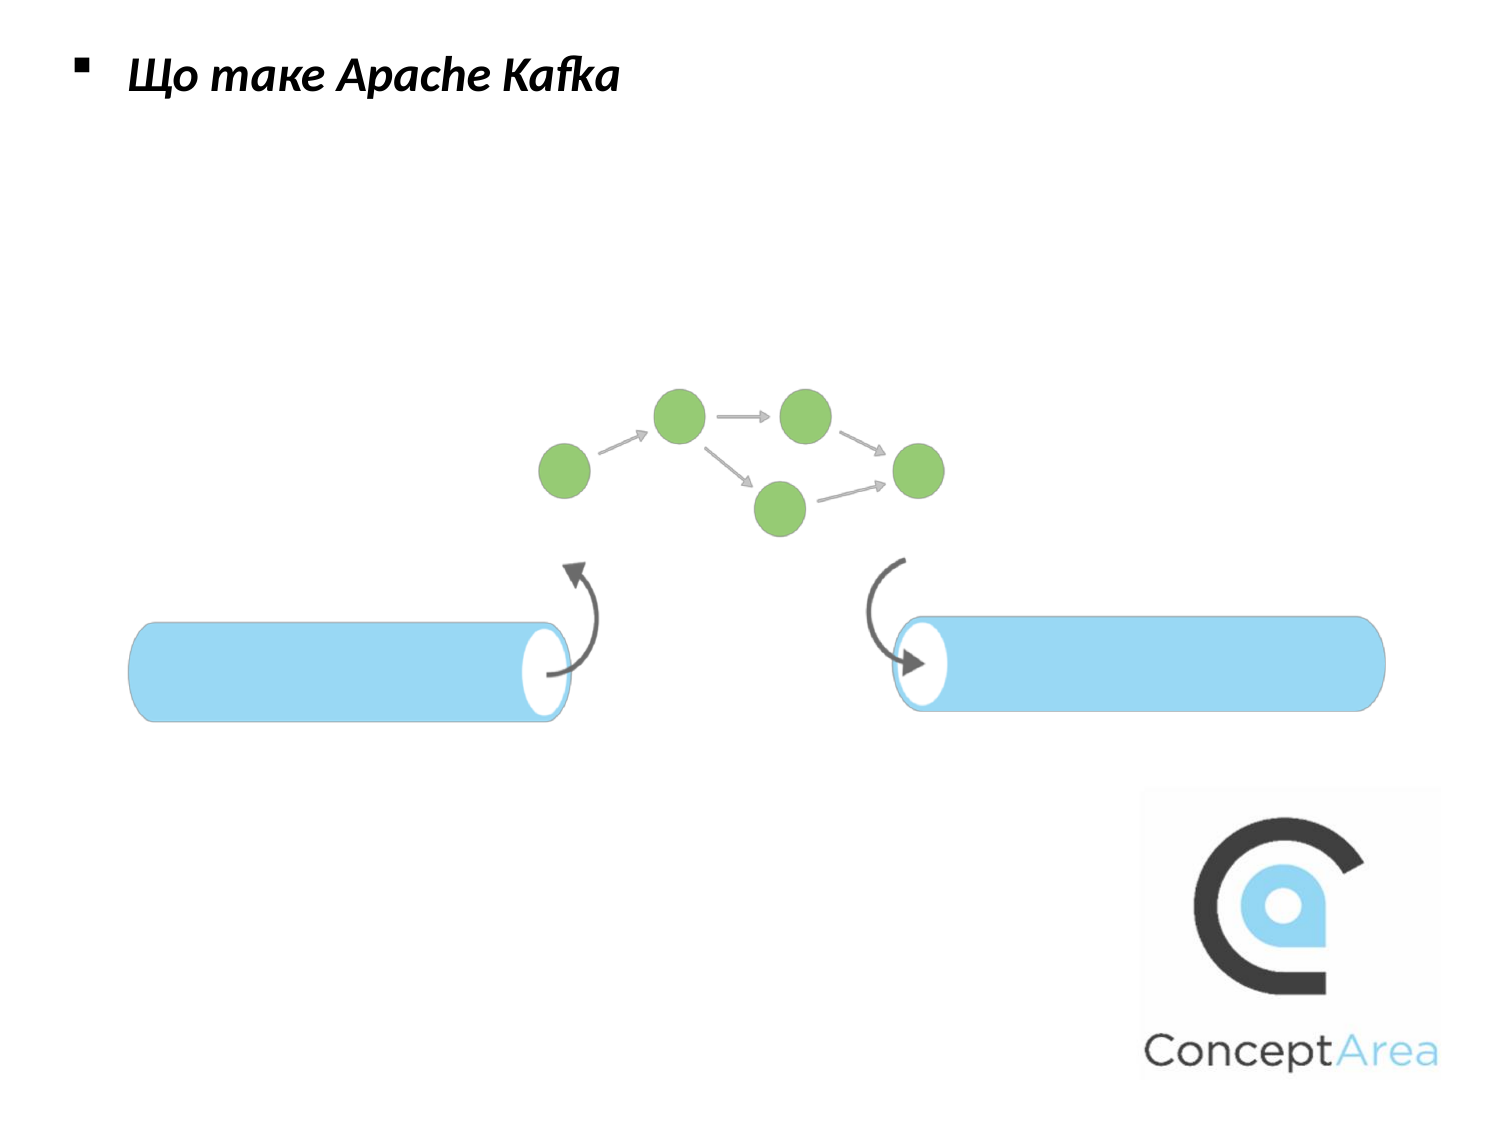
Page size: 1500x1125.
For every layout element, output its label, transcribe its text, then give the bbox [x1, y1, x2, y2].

text_box Що таке Apache Kafka [17, 32, 675, 111]
picture [0, 0, 1500, 1125]
